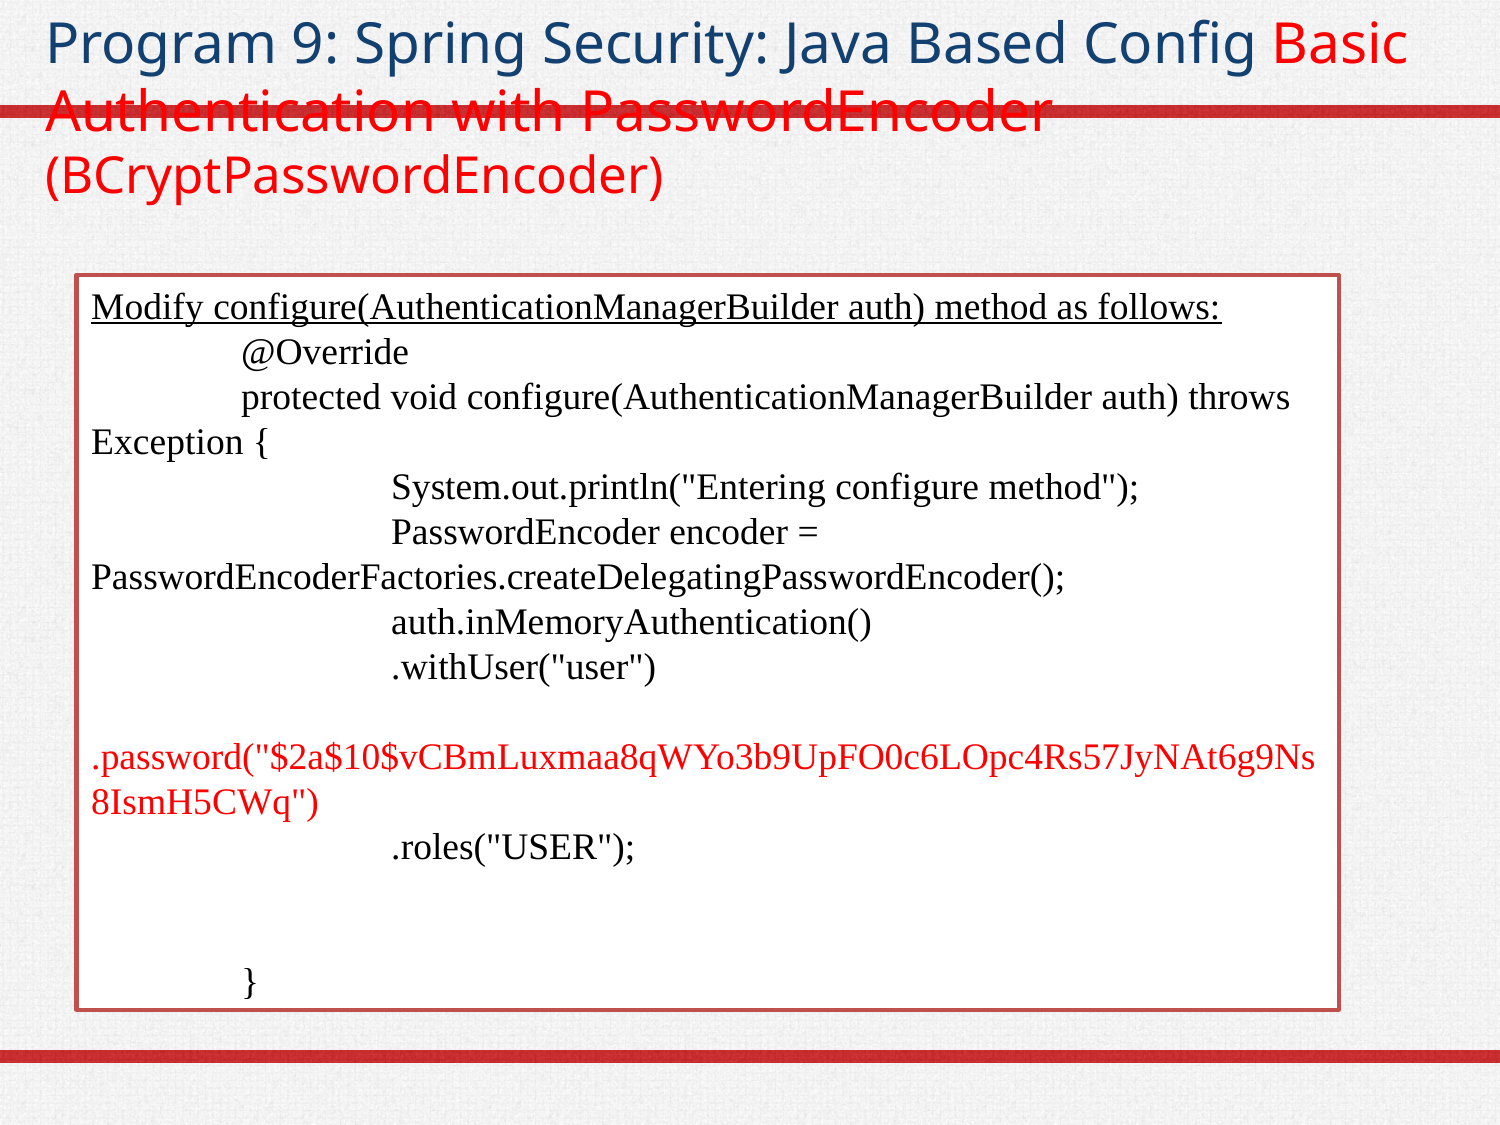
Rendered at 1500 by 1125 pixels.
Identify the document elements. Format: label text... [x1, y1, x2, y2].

title Program 9: Spring Security: Java Based Config Basic Authentication with PasswordEncoder (BCryptPasswordEncoder) [0, 0, 1500, 213]
picture [0, 213, 1500, 1125]
text_box Modify configure(AuthenticationManagerBuilder auth) method as follows: @Override protected void configure(AuthenticationManagerBuilder auth) throws Exception { System.out.println("Entering configure method"); PasswordEncoder encoder = PasswordEncoderFactories.createDelegatingPasswordEncoder(); auth.inMemoryAuthentication() .withUser("user") .password("$2a$10$vCBmLuxmaa8qWYo3b9UpFO0c6LOpc4Rs57JyNAt6g9Ns8IsmH5CWq") .roles("USER"); } [74, 273, 1341, 1012]
